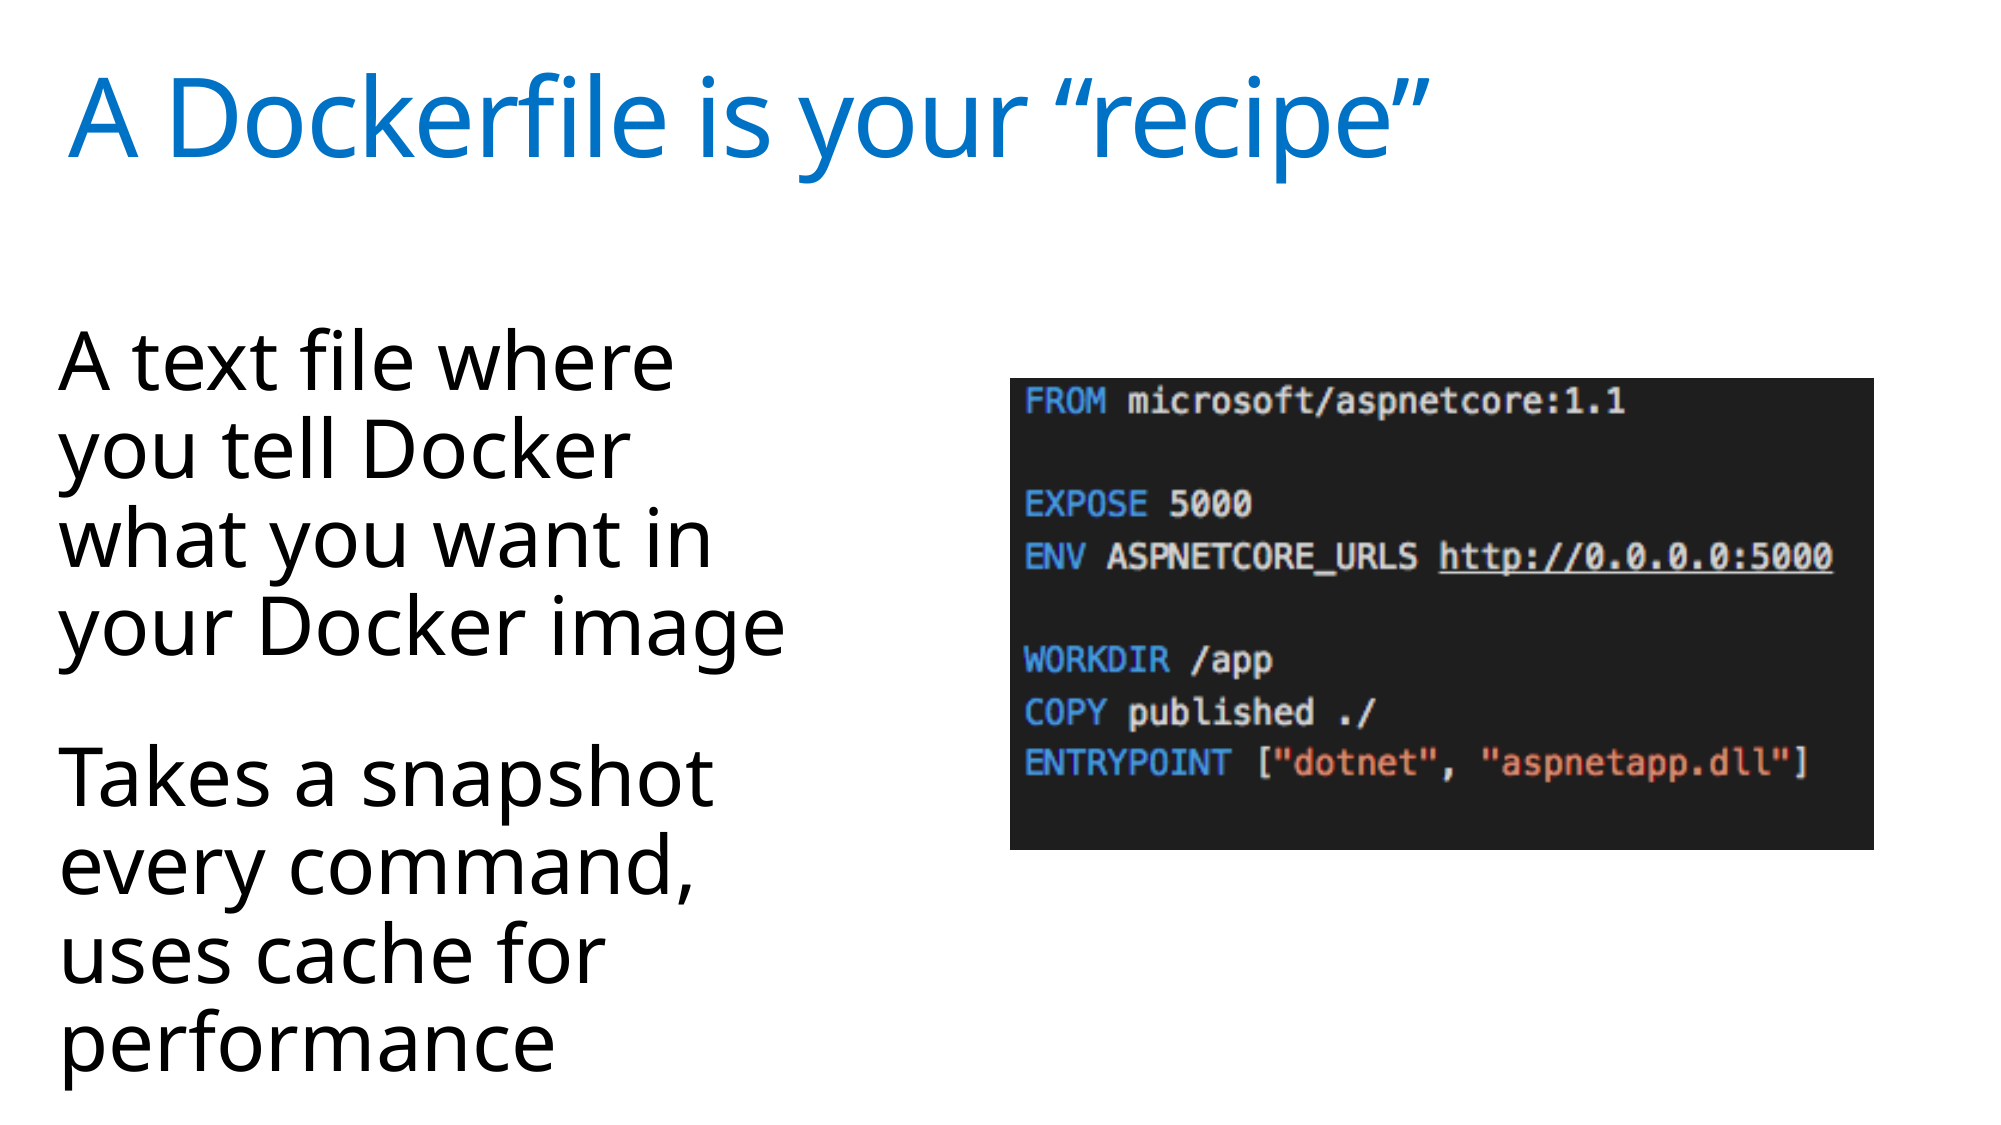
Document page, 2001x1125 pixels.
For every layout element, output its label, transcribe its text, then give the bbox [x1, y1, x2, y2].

list A text file where you tell Docker what you want in your Docker image Takes a snapshot every command, uses cache for performance [34, 305, 861, 1117]
title A Dockerfile is your “recipe” [44, 47, 1957, 196]
picture [1010, 378, 1874, 850]
